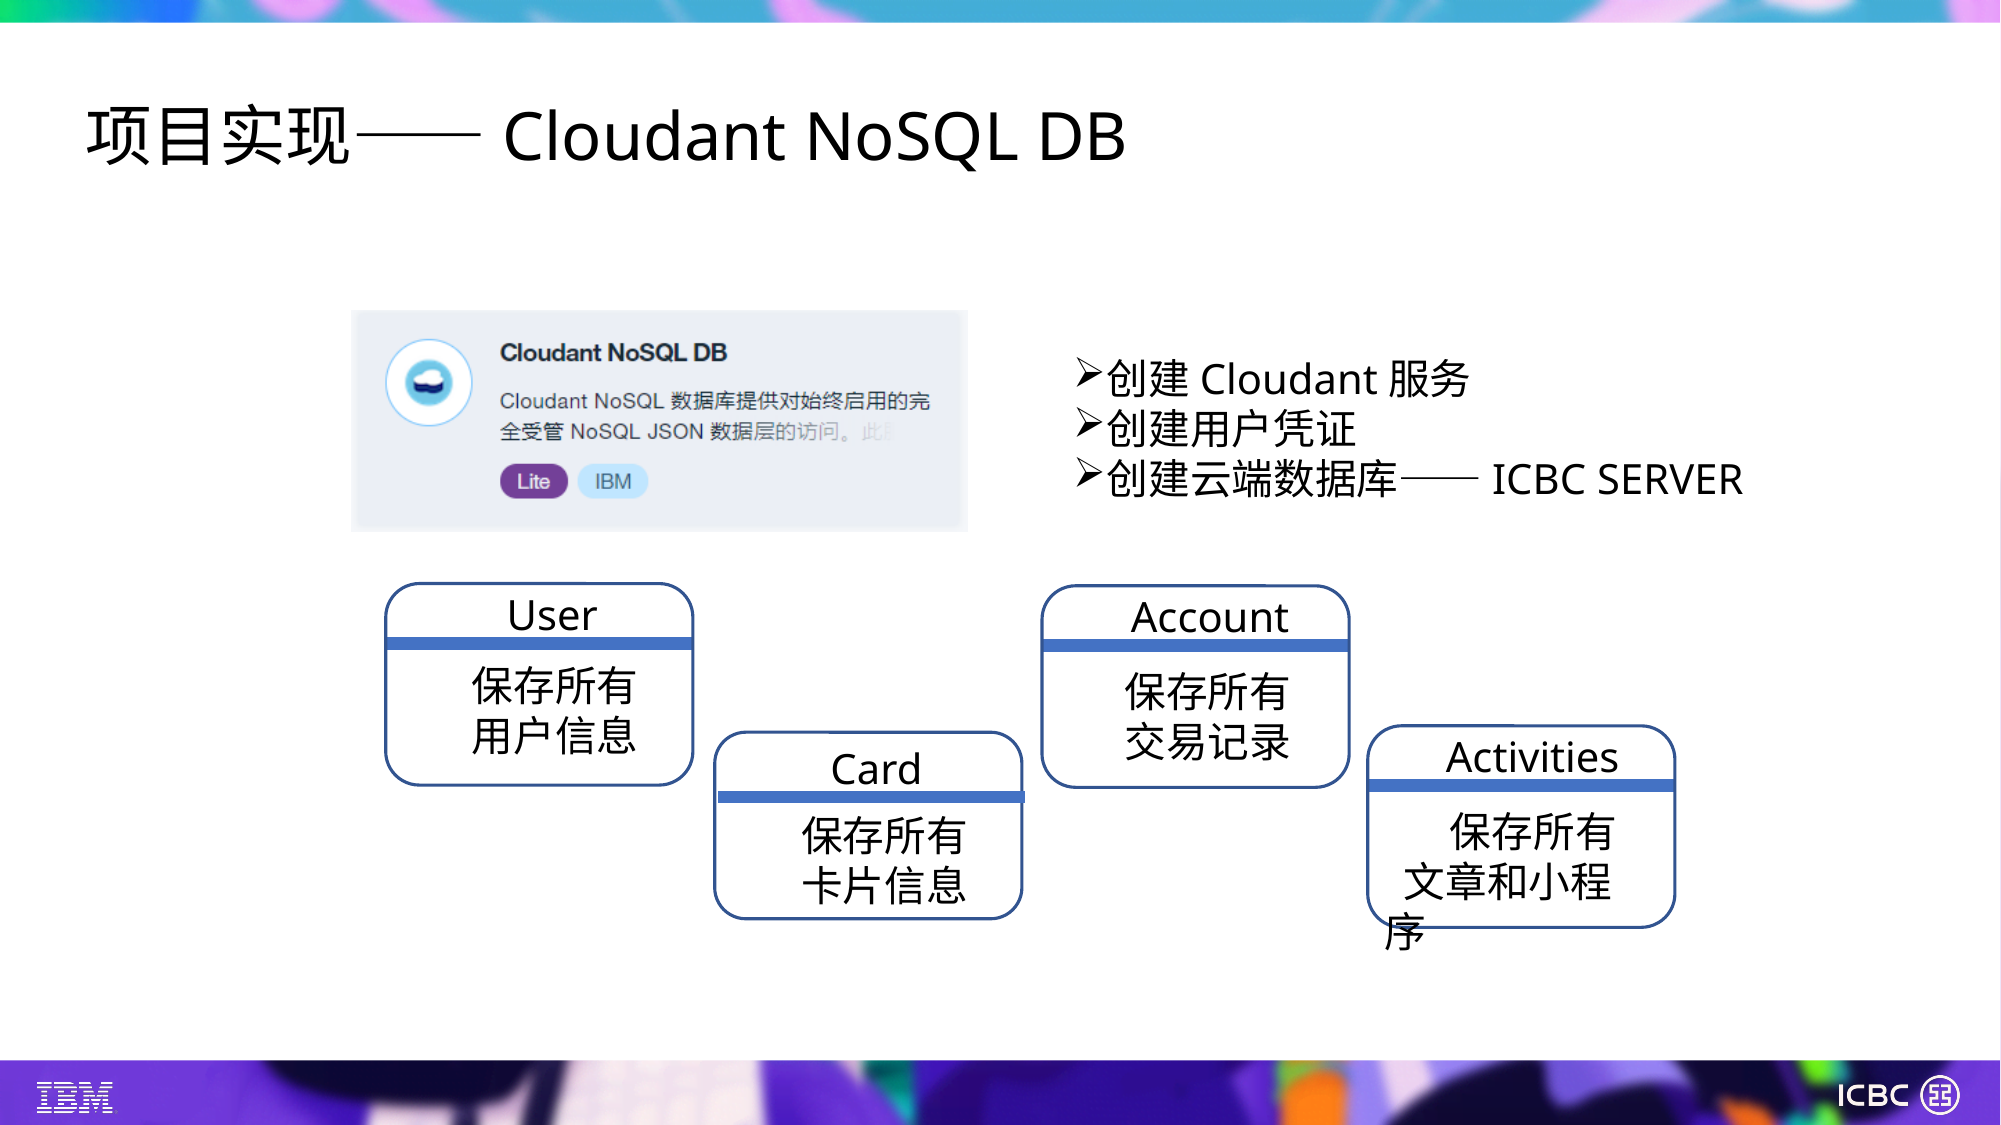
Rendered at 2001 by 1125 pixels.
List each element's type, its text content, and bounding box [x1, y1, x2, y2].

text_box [1367, 723, 1687, 928]
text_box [1041, 583, 1361, 788]
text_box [385, 581, 705, 786]
text_box 项目实现——Cloudant NoSQL DB [70, 95, 1249, 161]
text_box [714, 732, 1031, 919]
picture [351, 310, 968, 532]
text_box 创建Cloudant服务 创建用户凭证 创建云端数据库——ICBC SERVER [1058, 345, 1862, 511]
picture [0, 0, 2001, 1125]
